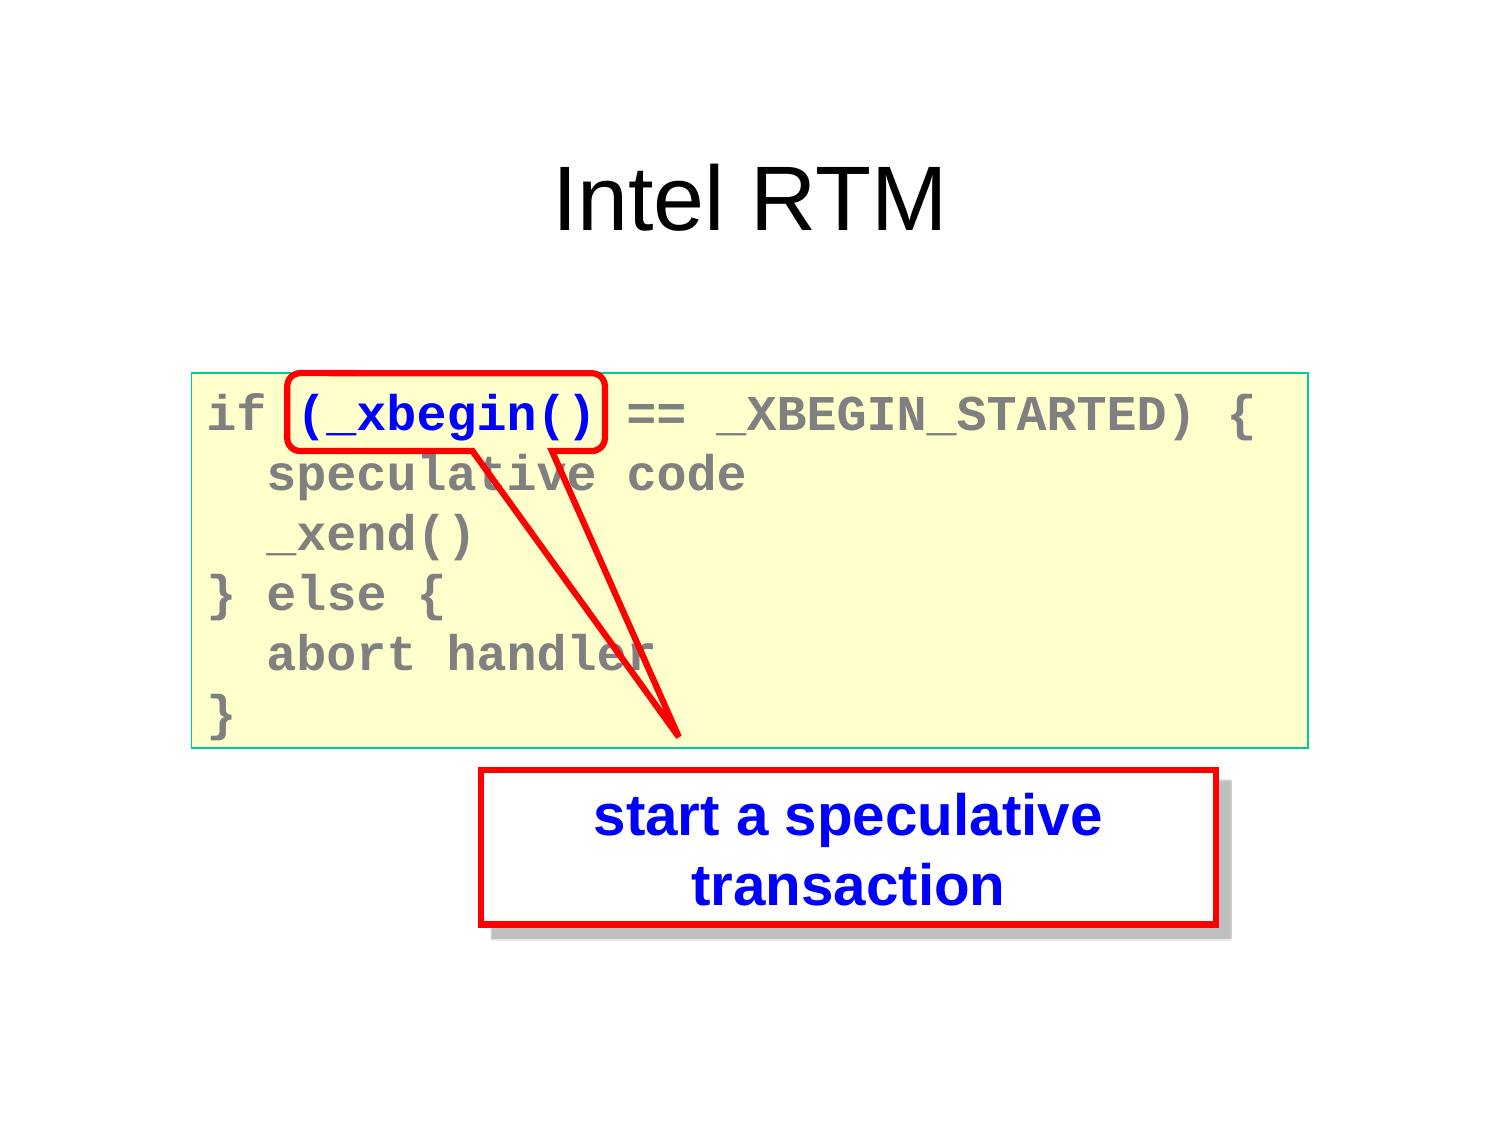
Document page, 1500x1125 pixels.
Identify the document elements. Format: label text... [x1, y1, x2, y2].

text_box if (_xbegin() == _XBEGIN_STARTED) { speculative code _xend() } else { abort handler } [191, 373, 1309, 748]
title Intel RTM [112, 99, 1388, 288]
text_box start a speculative transaction [481, 769, 1216, 925]
text_box [287, 373, 679, 738]
